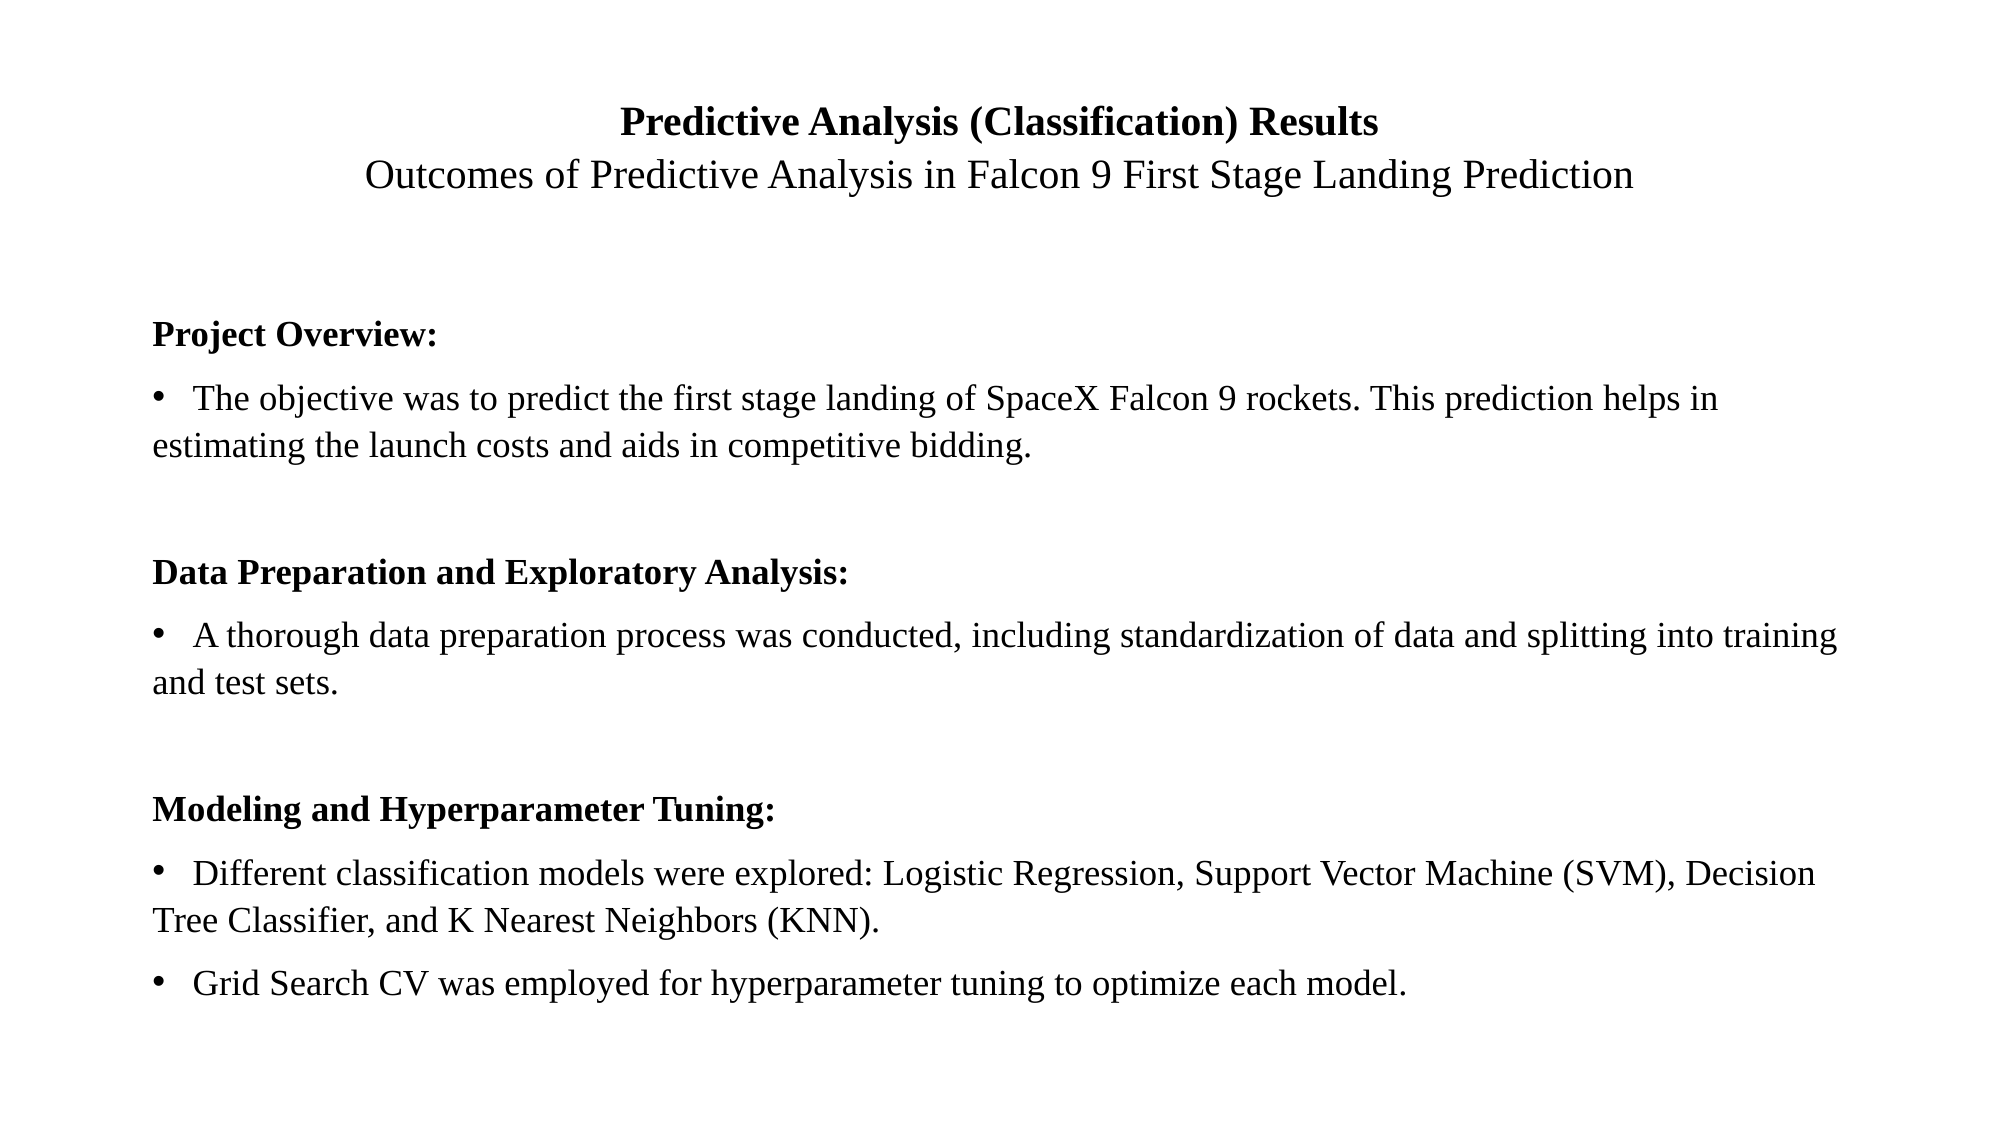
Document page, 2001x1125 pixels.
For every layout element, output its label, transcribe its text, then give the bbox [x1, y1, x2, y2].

title Predictive Analysis (Classification) Results Outcomes of Predictive Analysis in Falcon 9 First Stage Landing Prediction [137, 59, 1863, 278]
list Project Overview: The objective was to predict the first stage landing of SpaceX Falcon 9 rockets. This prediction helps in estimating the launch costs and aids in competitive bidding. Data Preparation and Exploratory Analysis: A thorough data preparation process was conducted, including standardization of data and splitting into training and test sets. Modeling and Hyperparameter Tuning: Different classification models were explored: Logistic Regression, Support Vector Machine (SVM), Decision Tree Classifier, and K Nearest Neighbors (KNN). Grid Search CV was employed for hyperparameter tuning to optimize each model. [137, 299, 1863, 1014]
